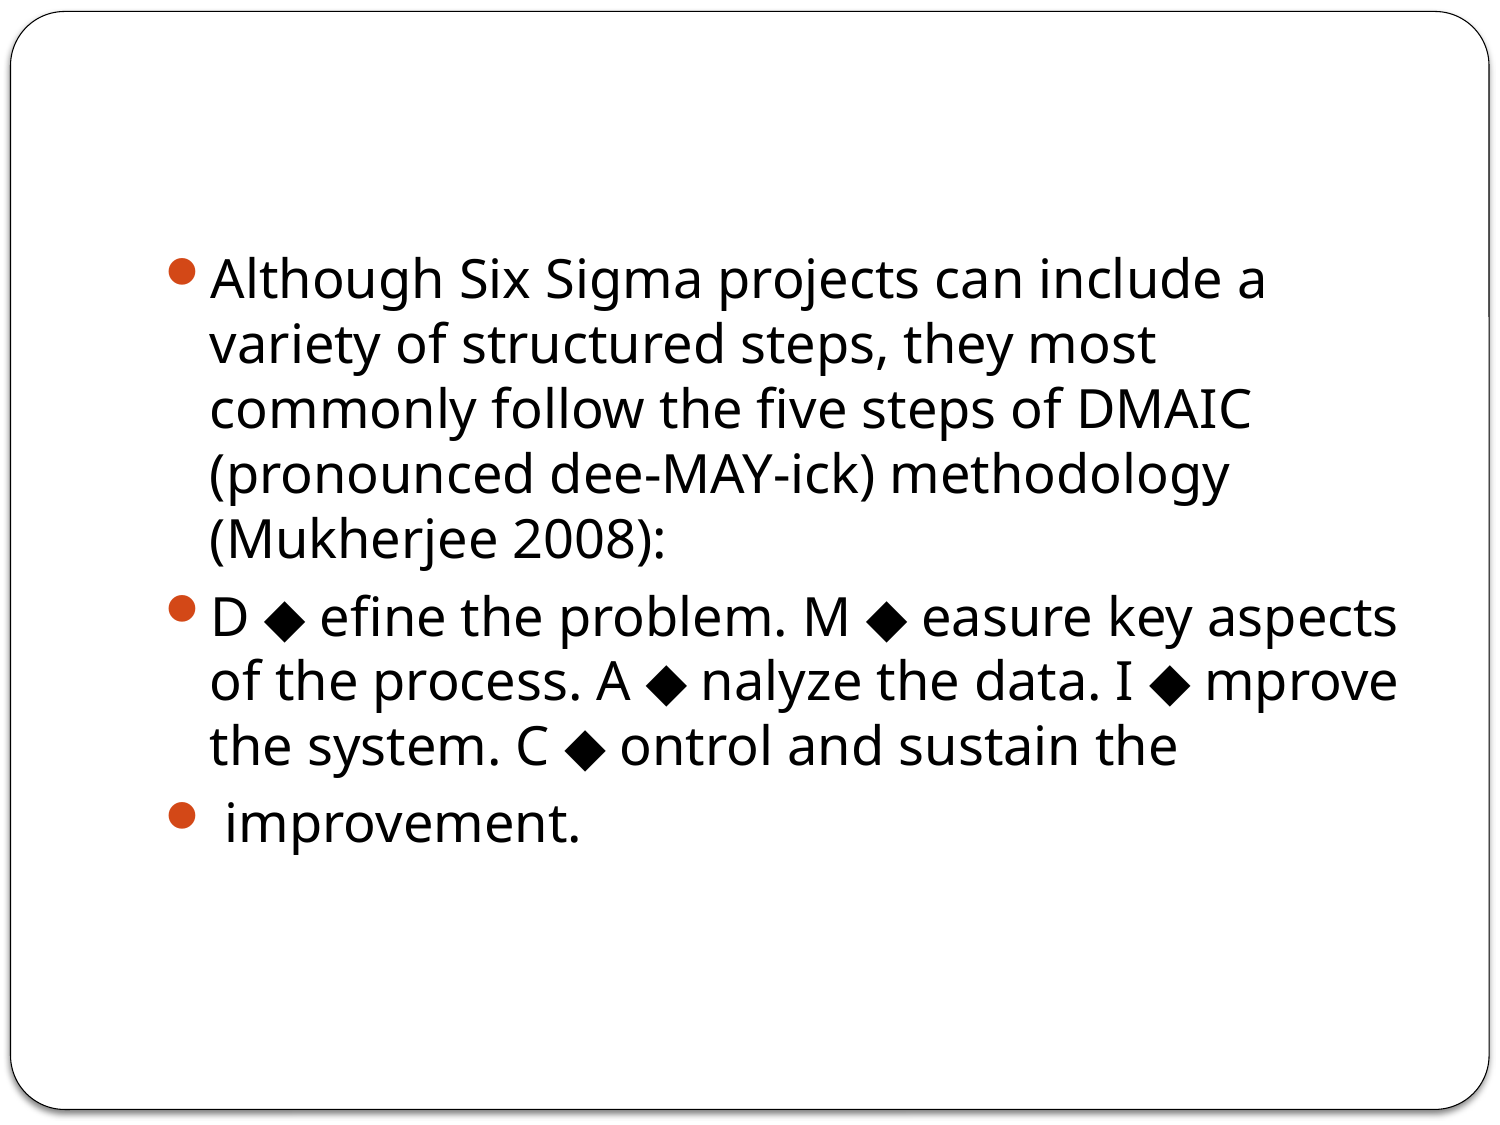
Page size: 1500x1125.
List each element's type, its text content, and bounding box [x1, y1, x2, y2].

list Although Six Sigma projects can include a variety of structured steps, they most commonly follow the five steps of DMAIC (pronounced dee-MAY-ick) methodology (Mukherjee 2008): D ◆ efine the problem. M ◆ easure key aspects of the process. A ◆ nalyze the data. I ◆ mprove the system. C ◆ ontrol and sustain the improvement. [150, 237, 1425, 988]
